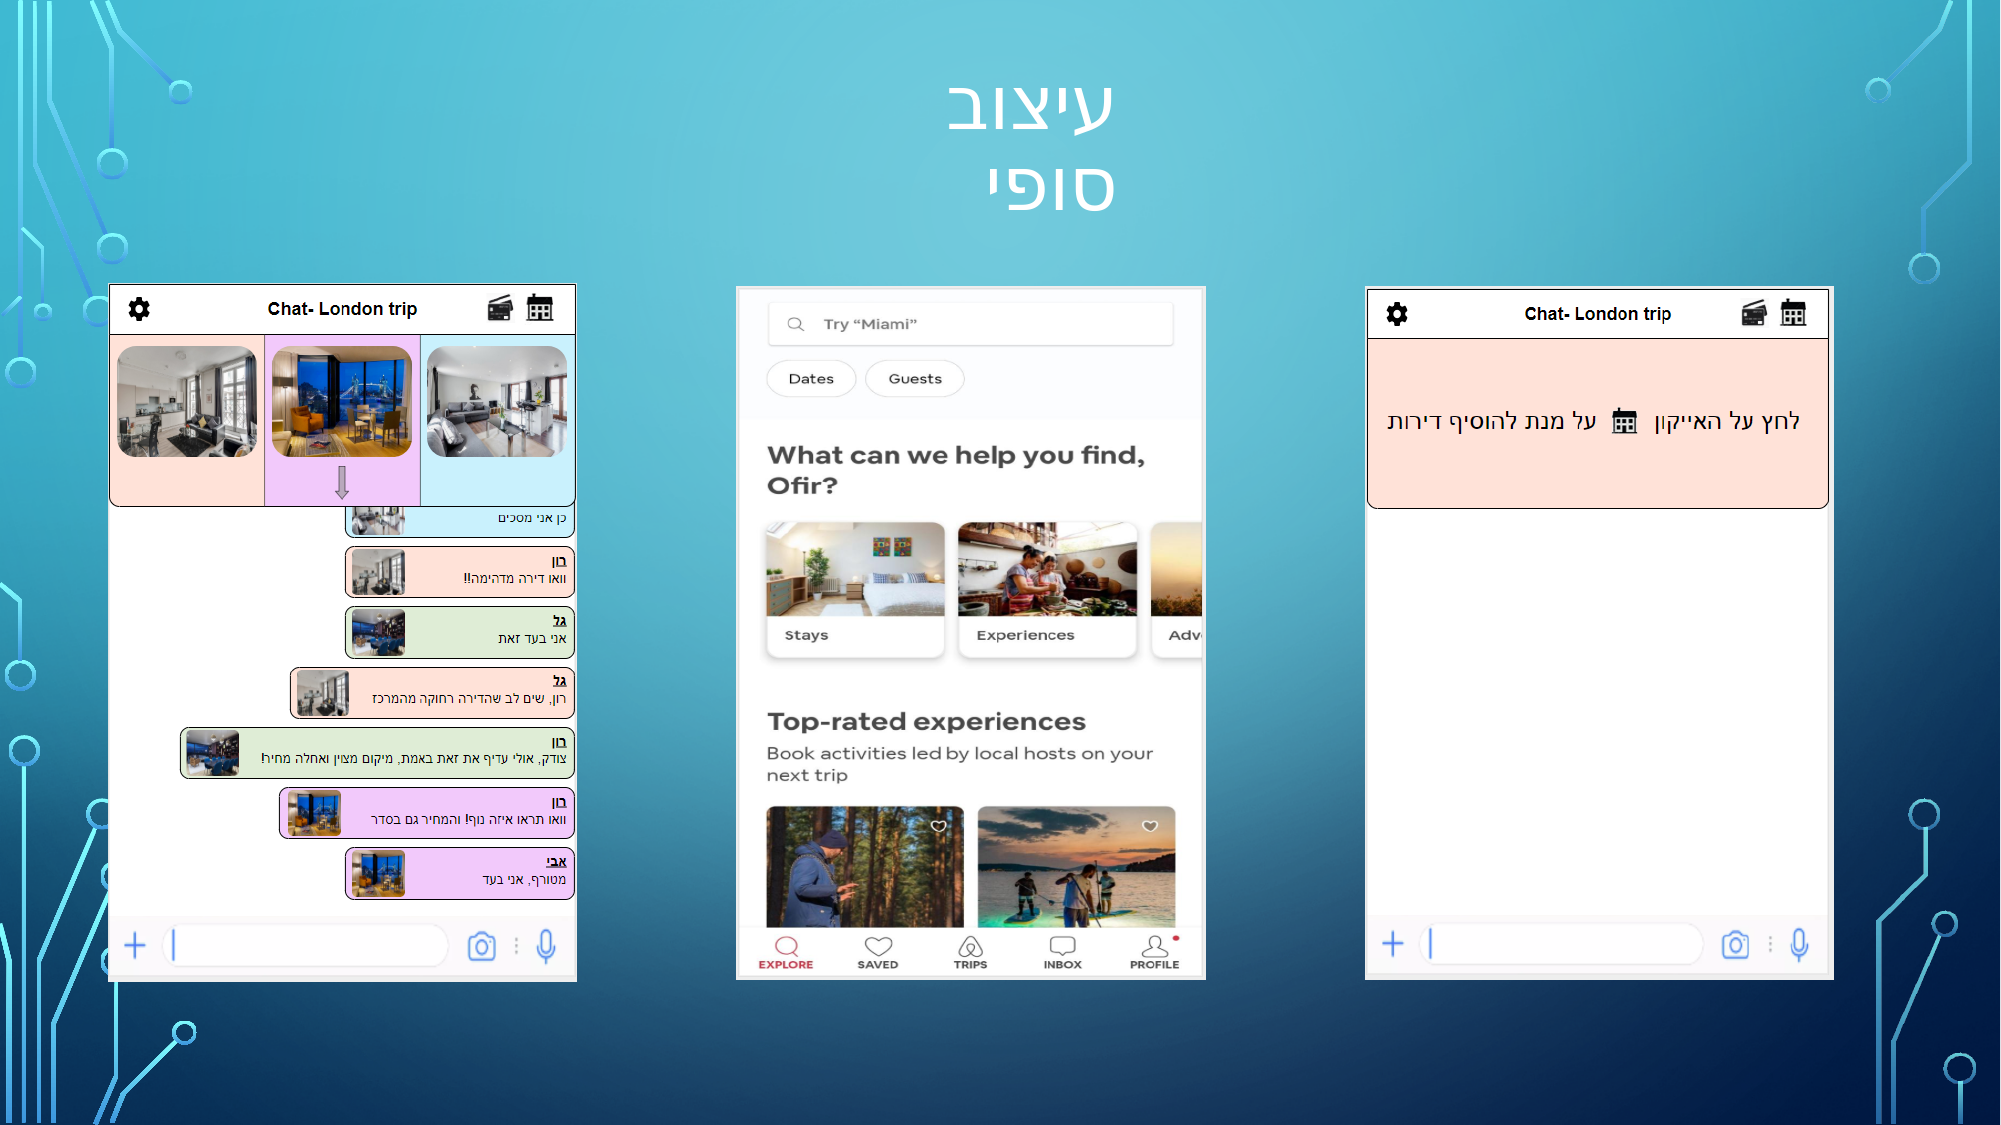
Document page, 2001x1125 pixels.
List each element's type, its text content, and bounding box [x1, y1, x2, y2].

picture [107, 283, 577, 983]
title עיצוב סופי [808, 24, 1134, 267]
picture [736, 285, 1206, 980]
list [1364, 285, 1834, 980]
